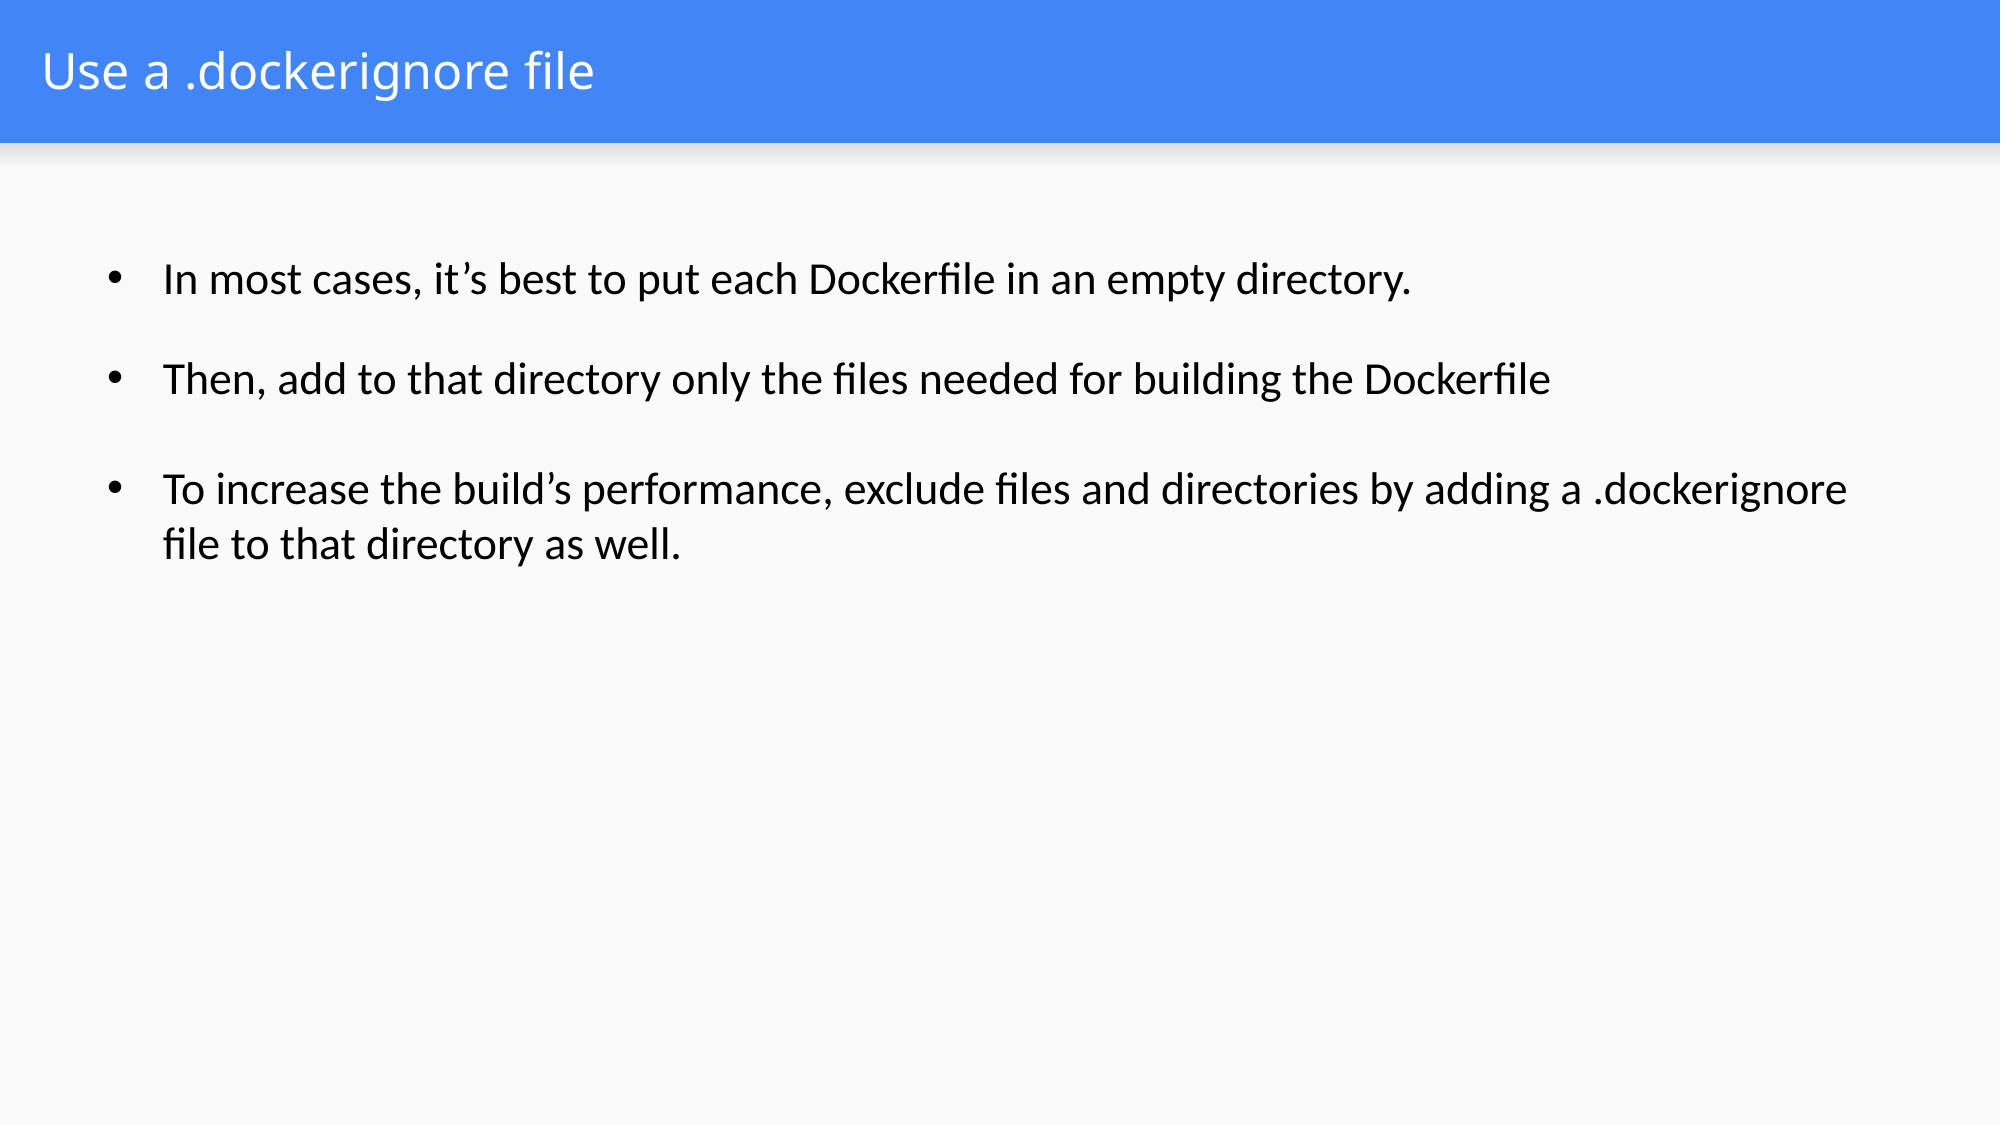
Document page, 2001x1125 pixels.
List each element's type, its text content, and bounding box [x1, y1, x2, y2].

text_box In most cases, it’s best to put each Dockerfile in an empty directory. Then, add to that directory only the files needed for building the Dockerfile To increase the build’s performance, exclude files and directories by adding a .dockerignore file to that directory as well. [92, 241, 1892, 1052]
title Use a .dockerignore file [21, 3, 1953, 136]
